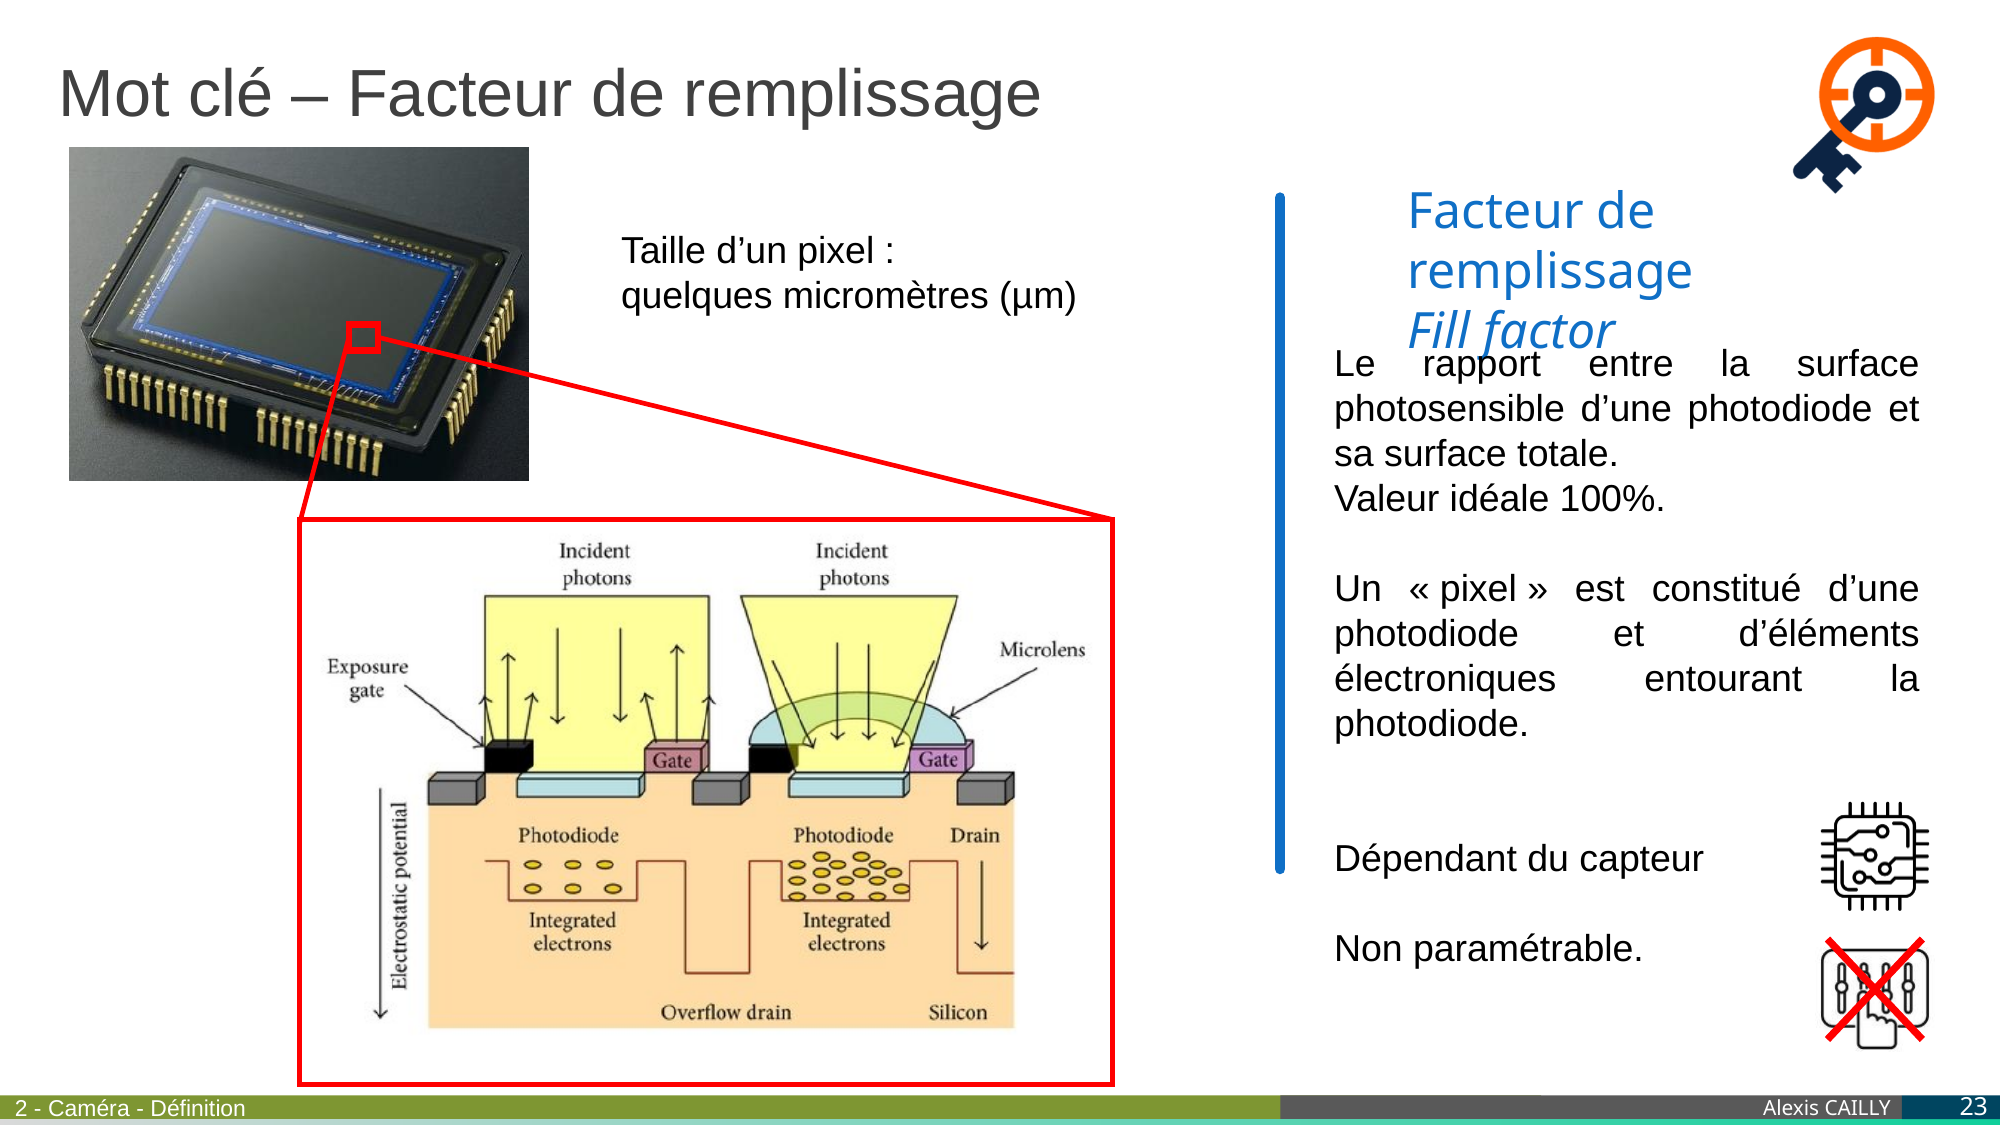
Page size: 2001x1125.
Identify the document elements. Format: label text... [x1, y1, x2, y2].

text_box Facteur de remplissage Fill factor [1393, 170, 1842, 286]
picture [69, 147, 529, 481]
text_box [1784, 894, 1965, 1085]
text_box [378, 337, 1113, 520]
text_box Taille d’un pixel : quelques micromètres (µm) [606, 218, 1210, 324]
slide_number 23 [1901, 1095, 2000, 1120]
picture [299, 512, 1113, 1055]
title Mot clé – Facteur de remplissage [59, 59, 1207, 148]
picture [1776, 28, 1951, 203]
picture [1819, 801, 1930, 894]
text_box [298, 518, 1113, 1086]
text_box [299, 337, 349, 525]
text_box 2 - Caméra - Définition [0, 1085, 1058, 1125]
text_box Le rapport entre la surface photosensible d’une photodiode et sa surface totale. Valeur idéale 100%. Un « pixel » est constitué d’une photodiode et d’éléments électroniques entourant la photodiode. Dépendant du capteur Non paramétrable. [1319, 286, 1935, 977]
